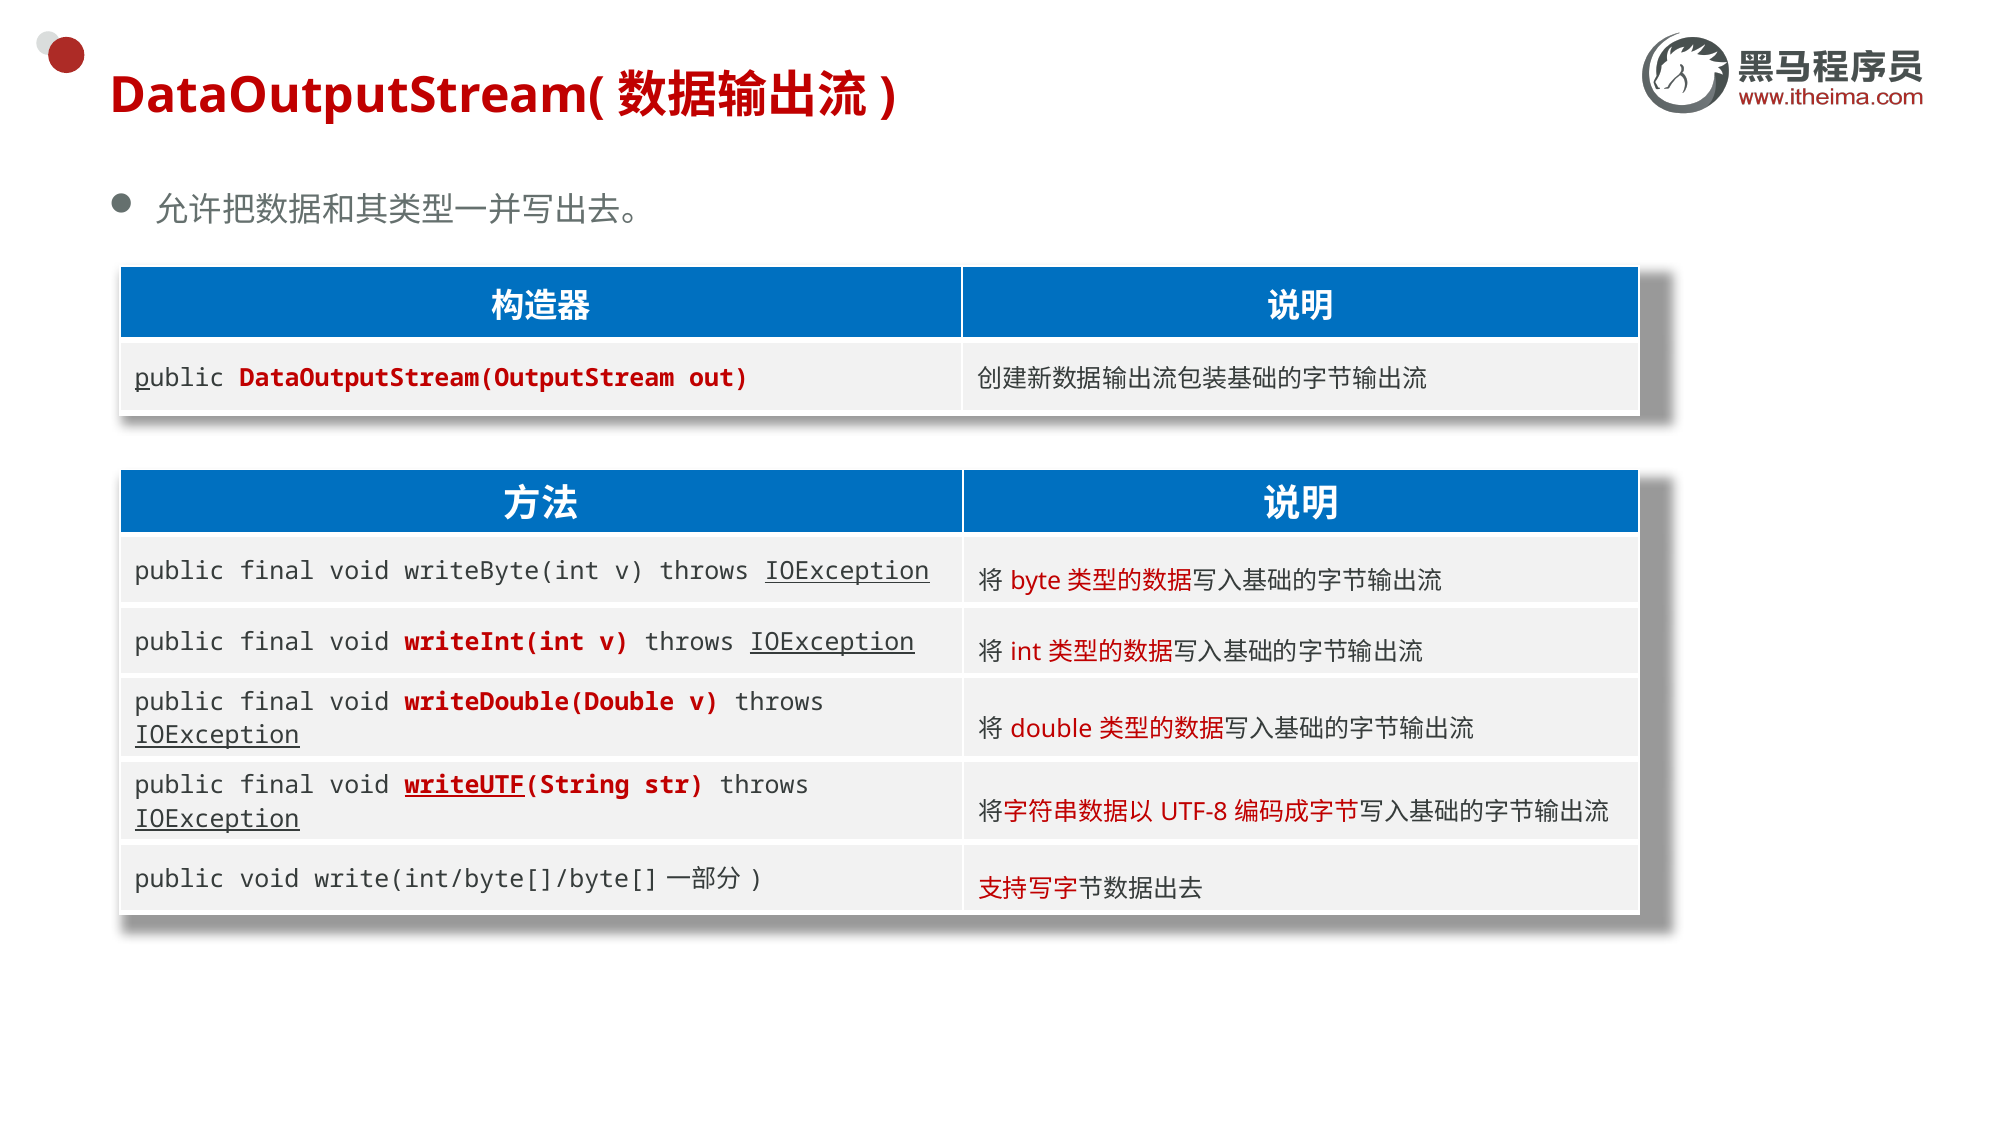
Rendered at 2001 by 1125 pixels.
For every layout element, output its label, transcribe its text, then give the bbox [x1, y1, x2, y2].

table_cell 将int类型的数据写入基础的字节输出流 [964, 608, 1638, 673]
table_header 方法 [121, 470, 962, 532]
table_cell public final void writeUTF(String str) throws IOException [121, 762, 962, 839]
table_header 构造器 [121, 267, 961, 337]
table_cell 创建新数据输出流包装基础的字节输出流 [963, 343, 1638, 410]
table_cell 将byte类型的数据写入基础的字节输出流 [964, 537, 1638, 602]
table_cell public final void writeDouble(Double v) throws IOException [121, 678, 962, 756]
table_cell public DataOutputStream(OutputStream out) [121, 343, 961, 410]
table_cell public final void writeInt​(int v) throws IOException [121, 608, 962, 673]
picture [1633, 24, 1937, 125]
table_header 说明 [964, 470, 1638, 532]
title DataOutputStream(数据输出流) [94, 55, 1858, 133]
table_cell 将double类型的数据写入基础的字节输出流 [964, 678, 1638, 756]
table_cell 支持写字节数据出去 [964, 845, 1638, 910]
text_box 允许把数据和其类型一并写出去。 [94, 180, 670, 236]
table_cell 将字符串数据以UTF-8编码成字节写入基础的字节输出流 [964, 762, 1638, 839]
table_cell public final void writeByte​(int v) throws IOException [121, 537, 962, 602]
table_cell public void write(int/byte[]/byte[]一部分) [121, 845, 962, 910]
table_header 说明 [963, 267, 1638, 337]
